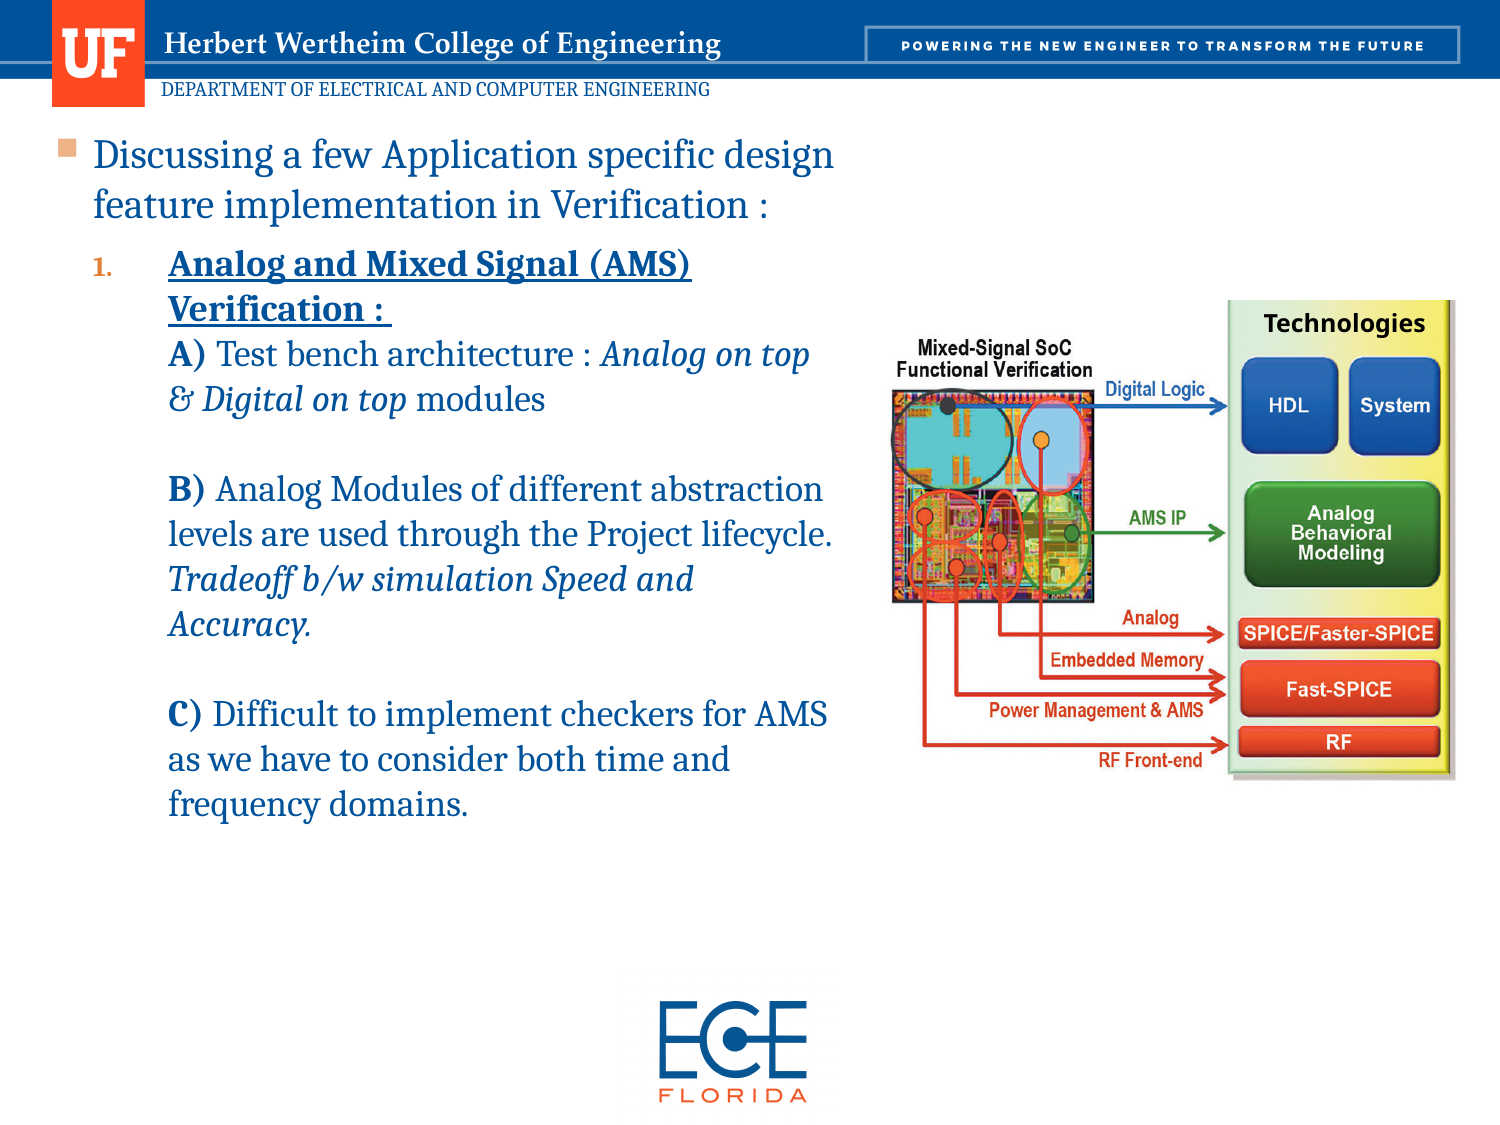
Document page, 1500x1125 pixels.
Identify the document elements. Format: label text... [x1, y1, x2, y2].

picture [623, 1005, 834, 1125]
picture [0, 0, 1500, 107]
list Discussing a few Application specific design feature implementation in Verification : Analog and Mixed Signal (AMS) Verification : A) Test bench architecture : Analog on top & Digital on top modules B) Analog Modules of different abstraction levels are used through the Project lifecycle. Tradeoff b/w simulation Speed and Accuracy. C) Difficult to implement checkers for AMS as we have to consider both time and frequency domains. [40, 119, 851, 1005]
picture [882, 299, 1460, 785]
